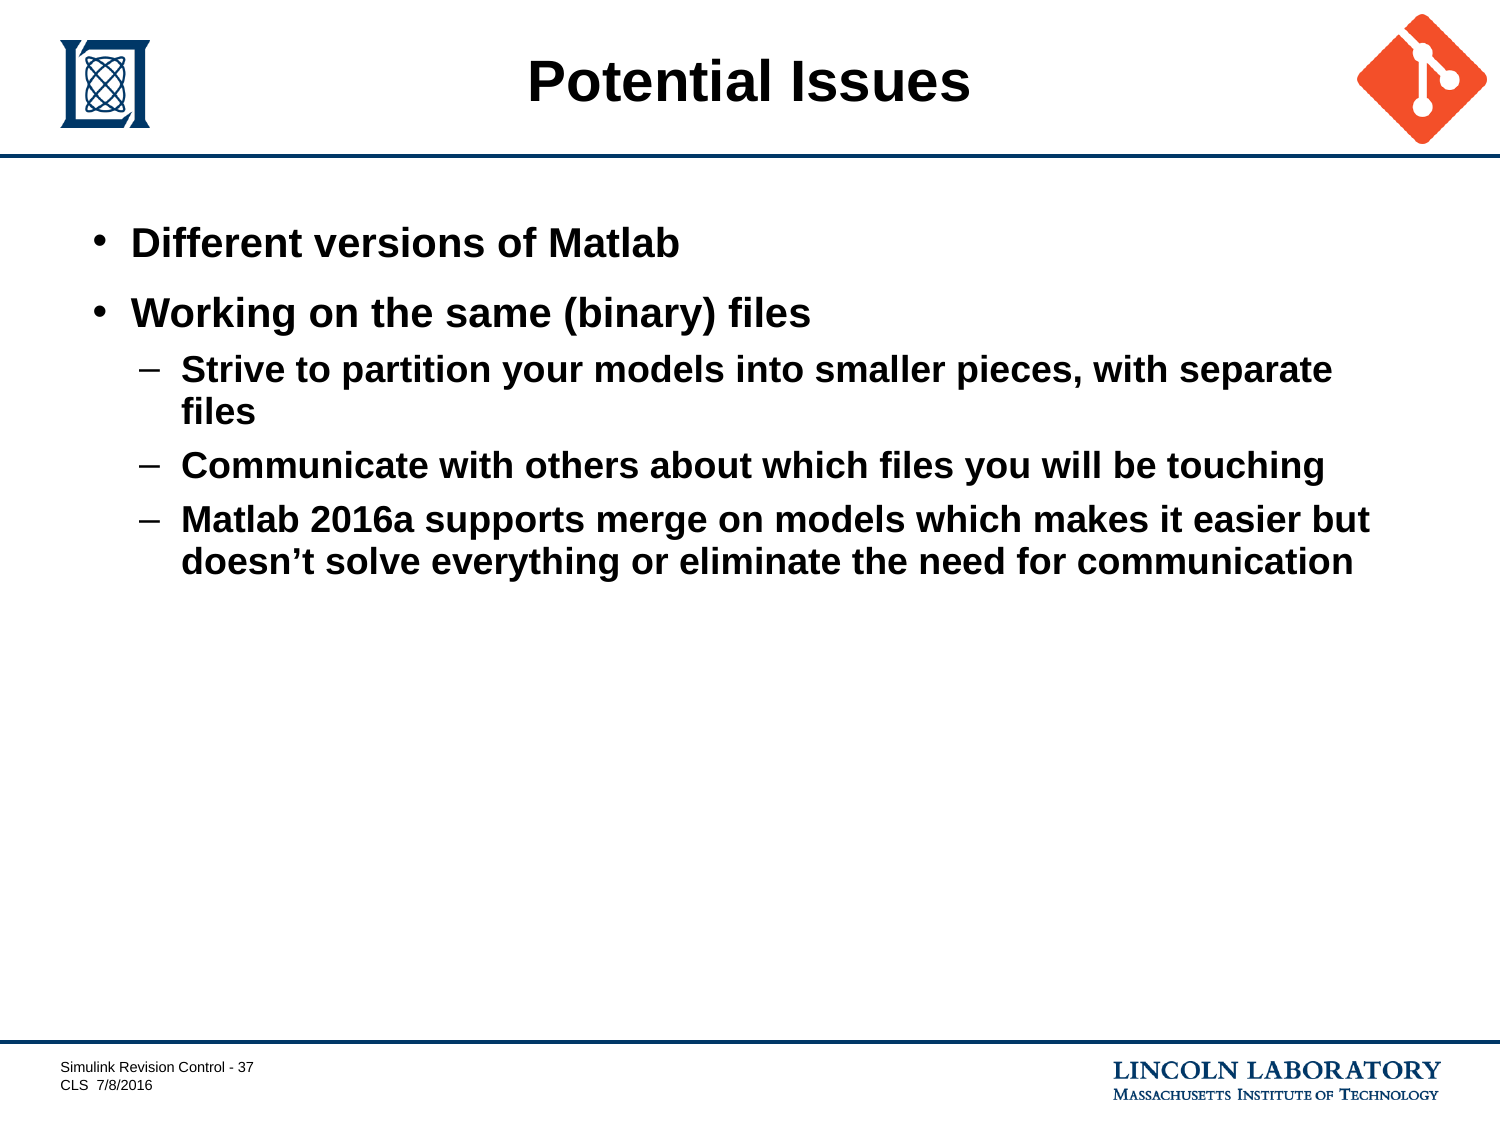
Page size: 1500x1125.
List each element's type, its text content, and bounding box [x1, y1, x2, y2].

picture [60, 40, 150, 128]
list Different versions of Matlab Working on the same (binary) files Strive to partition your models into smaller pieces, with separate files Communicate with others about which files you will be touching Matlab 2016a supports merge on models which makes it easier but doesn’t solve everything or eliminate the need for communication [77, 212, 1422, 1005]
title Potential Issues [154, 16, 1346, 151]
picture [1357, 14, 1487, 144]
picture [1111, 1061, 1441, 1100]
